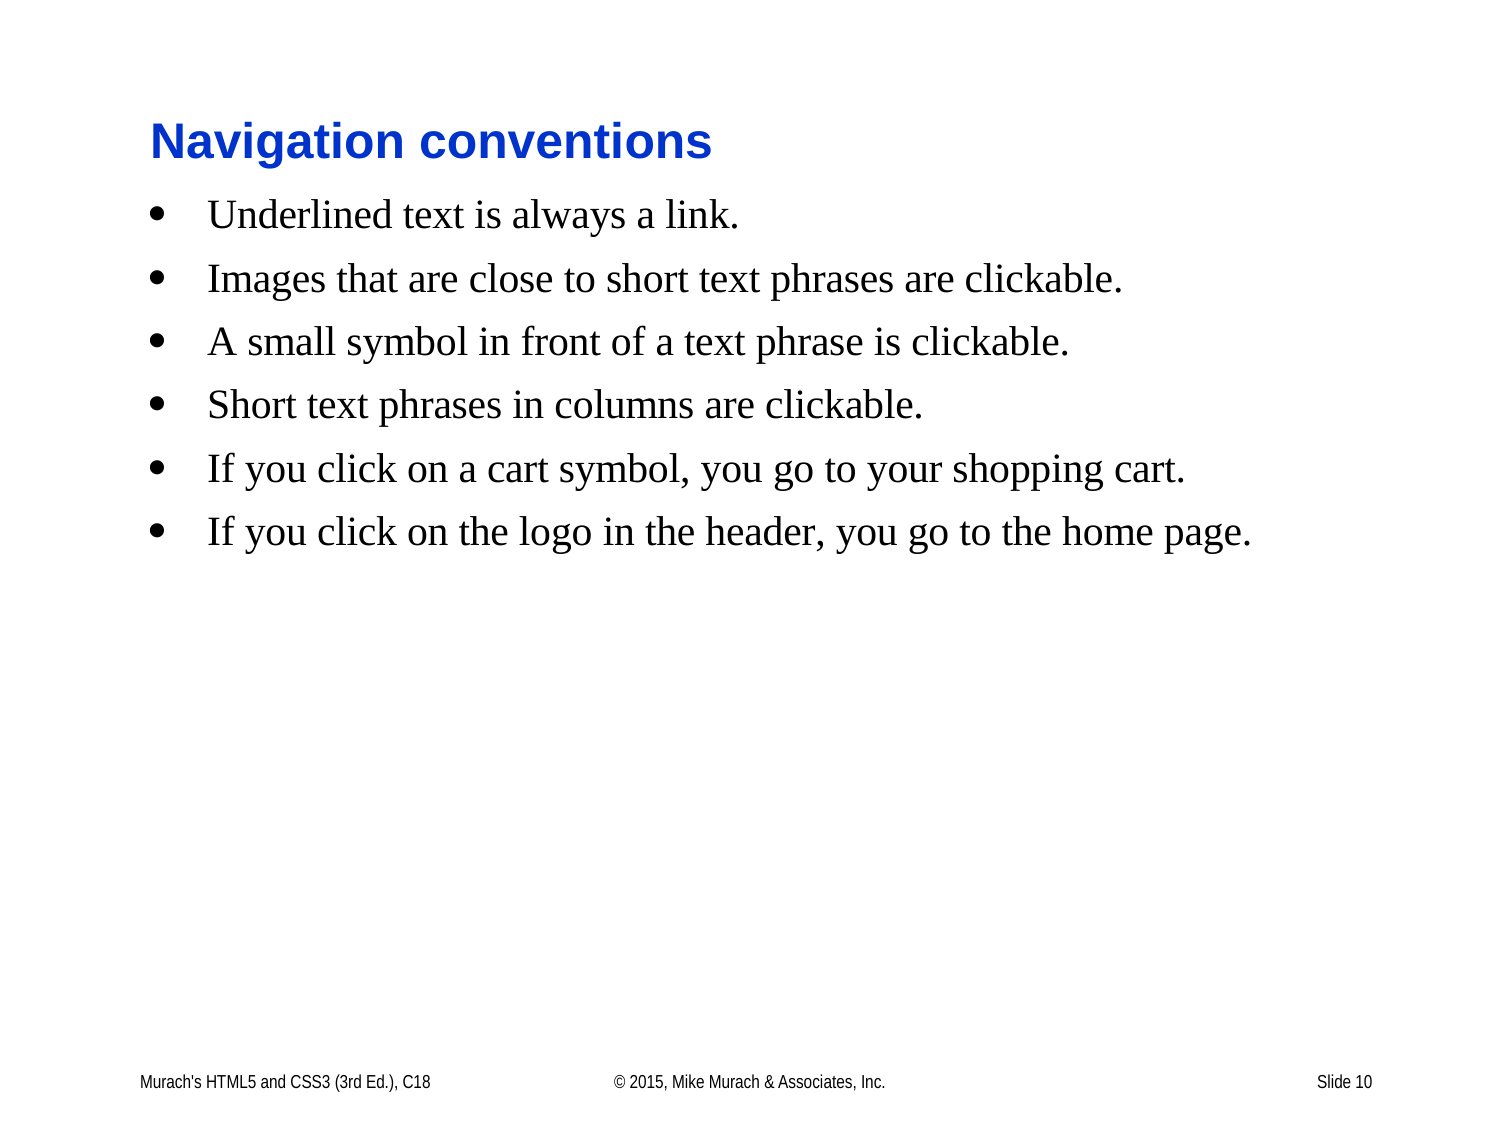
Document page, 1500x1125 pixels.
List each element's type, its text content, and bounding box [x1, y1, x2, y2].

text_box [149, 112, 1348, 183]
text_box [149, 187, 1348, 569]
slide_number Murach's HTML5 and CSS3 (3rd Ed.), C18 [125, 1025, 450, 1100]
slide_number Slide 10 [1074, 1025, 1388, 1100]
footer © 2015, Mike Murach & Associates, Inc. [474, 1025, 1025, 1100]
